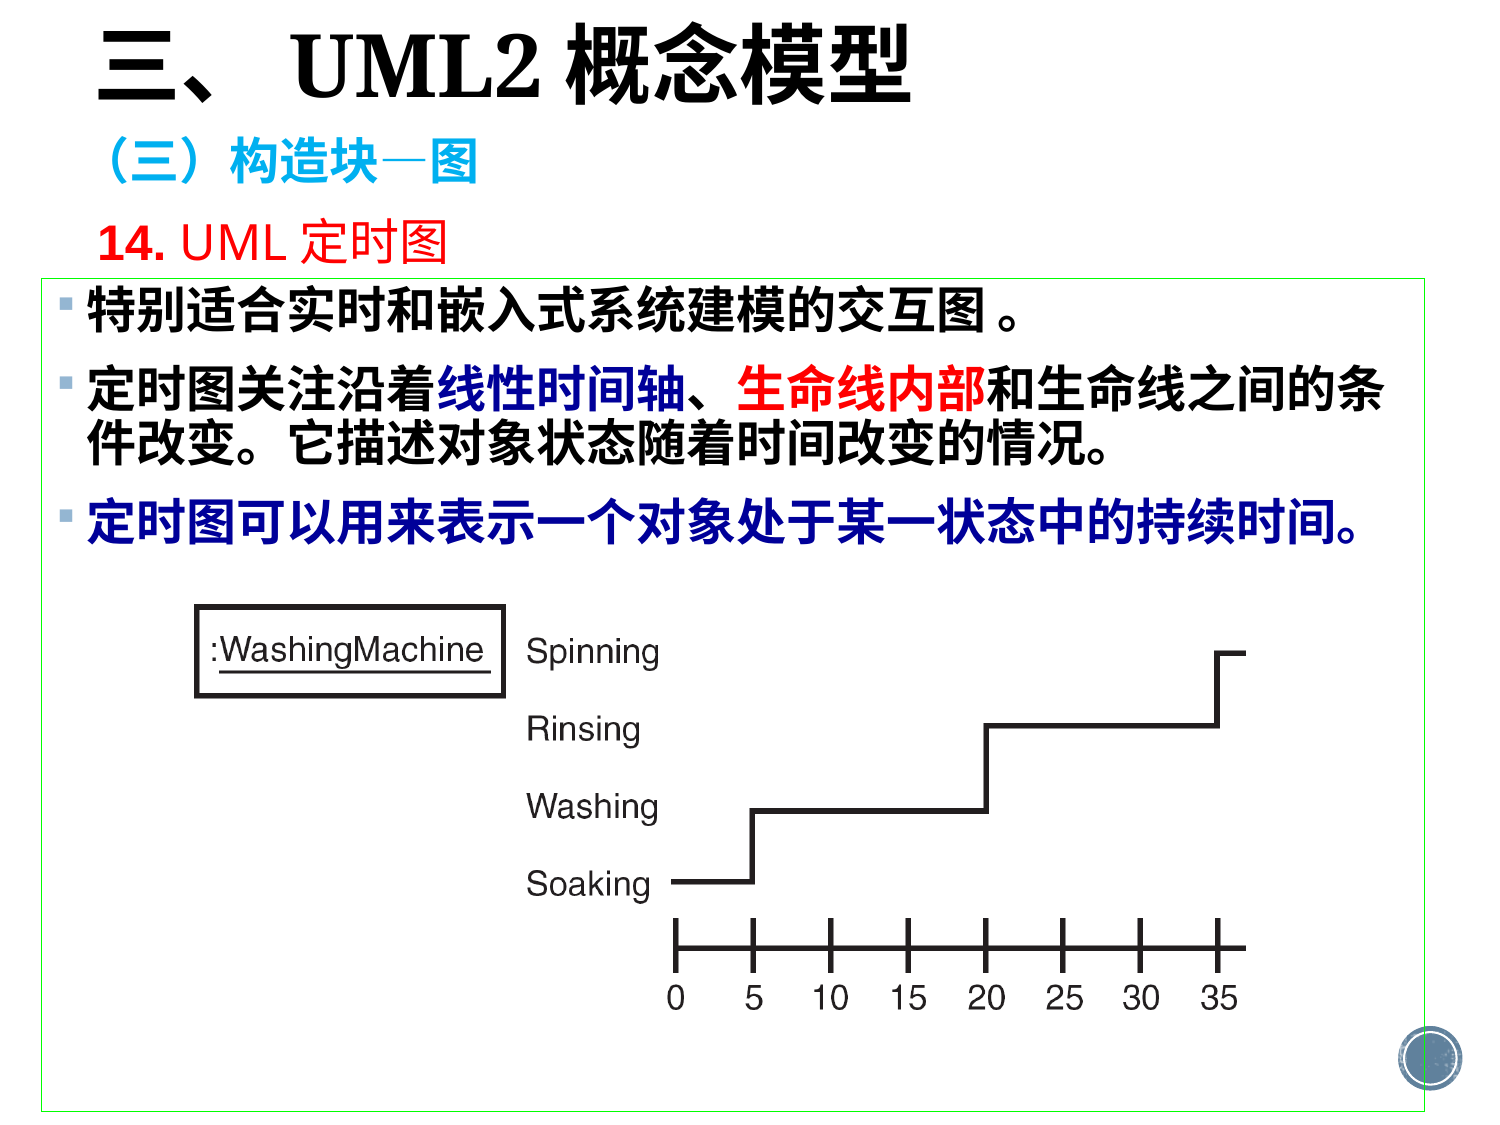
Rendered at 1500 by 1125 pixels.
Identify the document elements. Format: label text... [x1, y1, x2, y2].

picture [183, 597, 1258, 1021]
text_box 14. UML定时图 [82, 202, 465, 278]
text_box 三、UML2概念模型 [78, 10, 1354, 123]
text_box （三）构造块—图 [64, 123, 1367, 203]
text_box 特别适合实时和嵌入式系统建模的交互图 。 定时图关注沿着线性时间轴、生命线内部和生命线之间的条件改变。它描述对象状态随着时间改变的情况。 定时图可以用来表示一个对象处于某一状态中的持续时间。 [41, 278, 1425, 1112]
